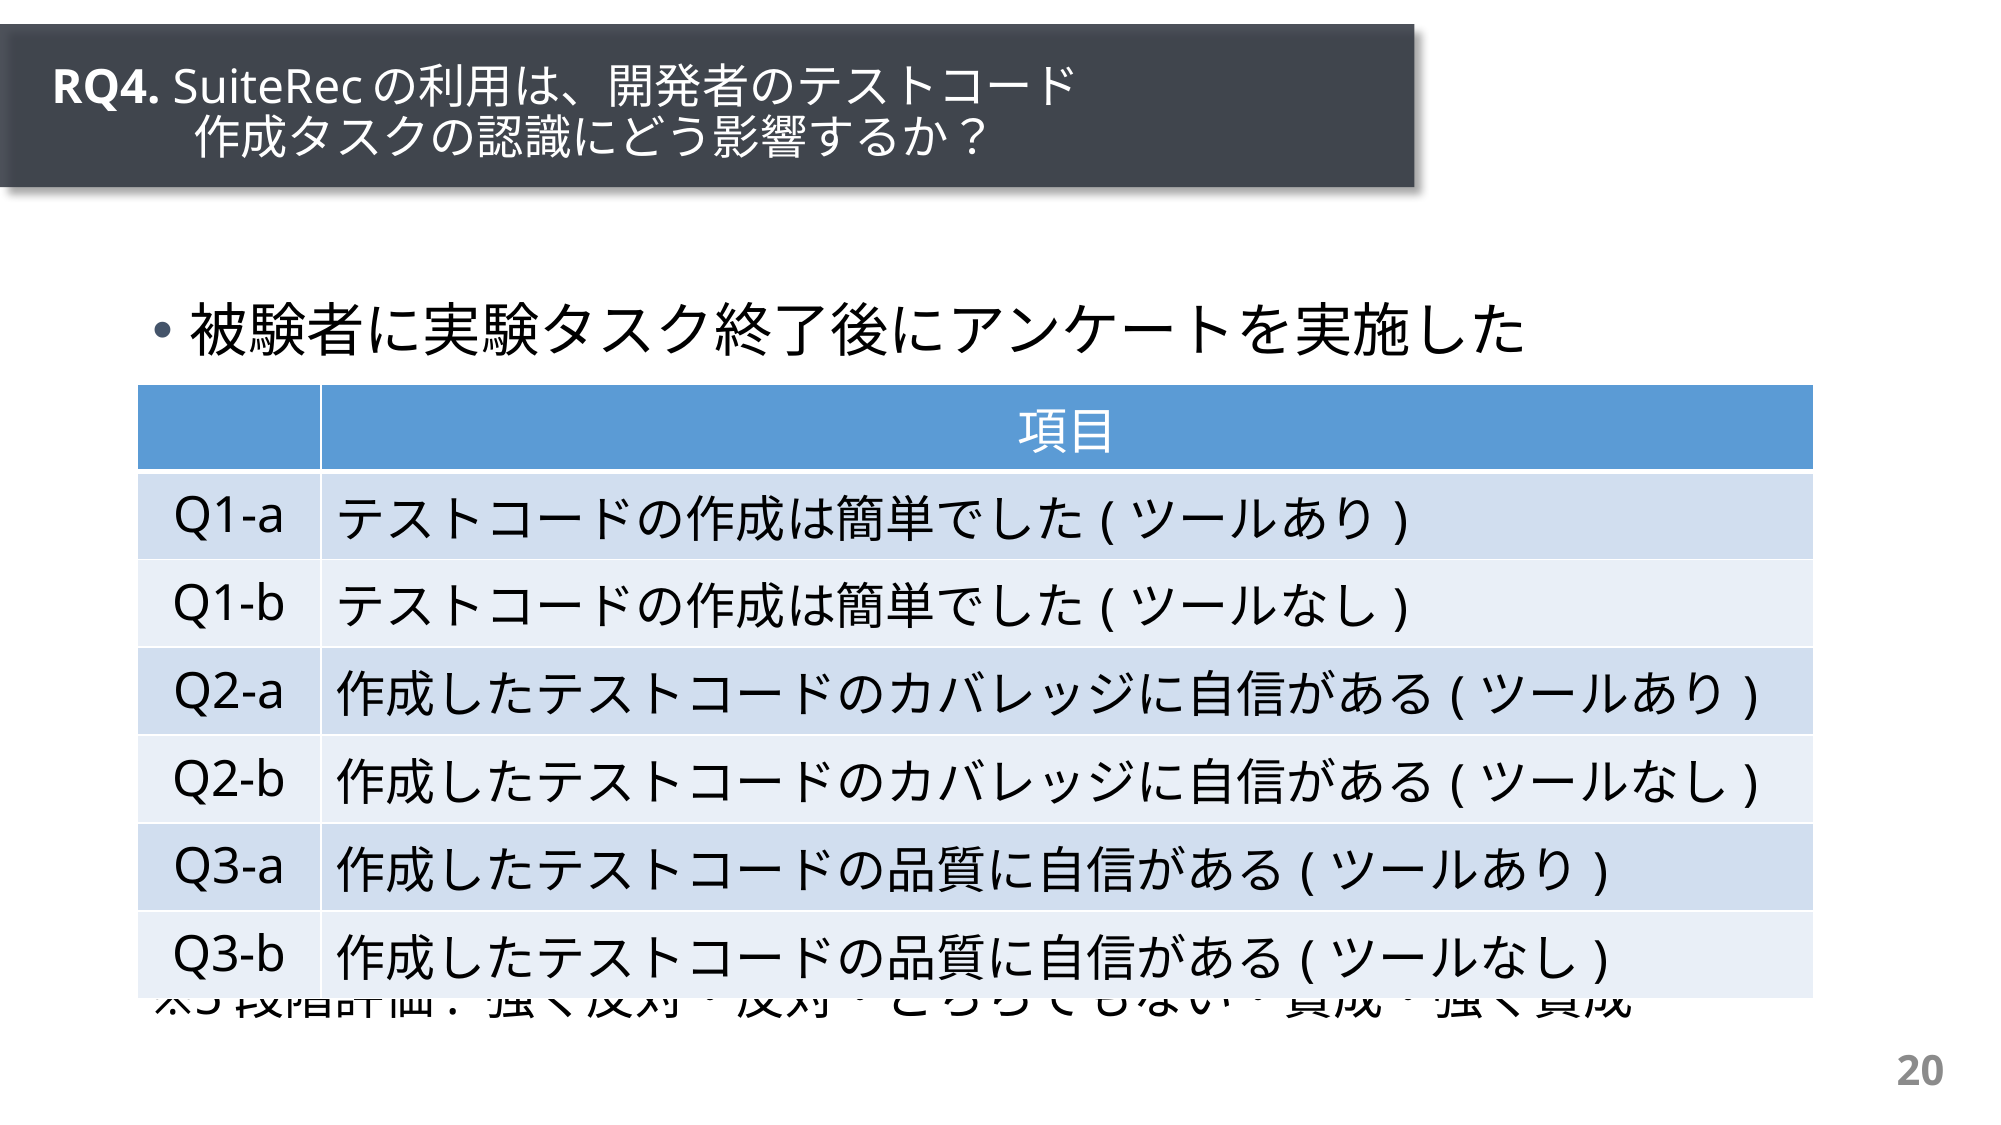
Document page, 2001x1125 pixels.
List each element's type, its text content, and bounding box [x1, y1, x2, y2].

table_cell テストコードの作成は簡単でした(ツールあり) [322, 474, 1813, 559]
table_header [138, 385, 320, 469]
table_cell 作成したテストコードのカバレッジに自信がある(ツールなし) [322, 736, 1813, 822]
table_cell 作成したテストコードの品質に自信がある(ツールあり) [322, 824, 1813, 910]
table_header 項目 [322, 385, 1813, 469]
table_cell Q1-b [138, 560, 320, 646]
title RQ4. SuiteRecの利用は、開発者のテストコード 作成タスクの認識にどう影響するか？ [36, 54, 1425, 174]
table_cell Q3-b [138, 912, 320, 998]
table_cell 作成したテストコードのカバレッジに自信がある(ツールあり) [322, 648, 1813, 734]
table_cell Q2-a [138, 648, 320, 734]
table_cell Q2-b [138, 736, 320, 822]
table_cell Q3-a [138, 824, 320, 910]
table_cell Q1-a [138, 474, 320, 559]
table_cell テストコードの作成は簡単でした(ツールなし) [322, 560, 1813, 646]
list 被験者に実験タスク終了後にアンケートを実施した ※5段階評価: 強く反対・反対・どちらでもない・賛成・強く賛成 [137, 294, 1863, 1050]
table_cell 作成したテストコードの品質に自信がある(ツールなし) [322, 912, 1813, 998]
